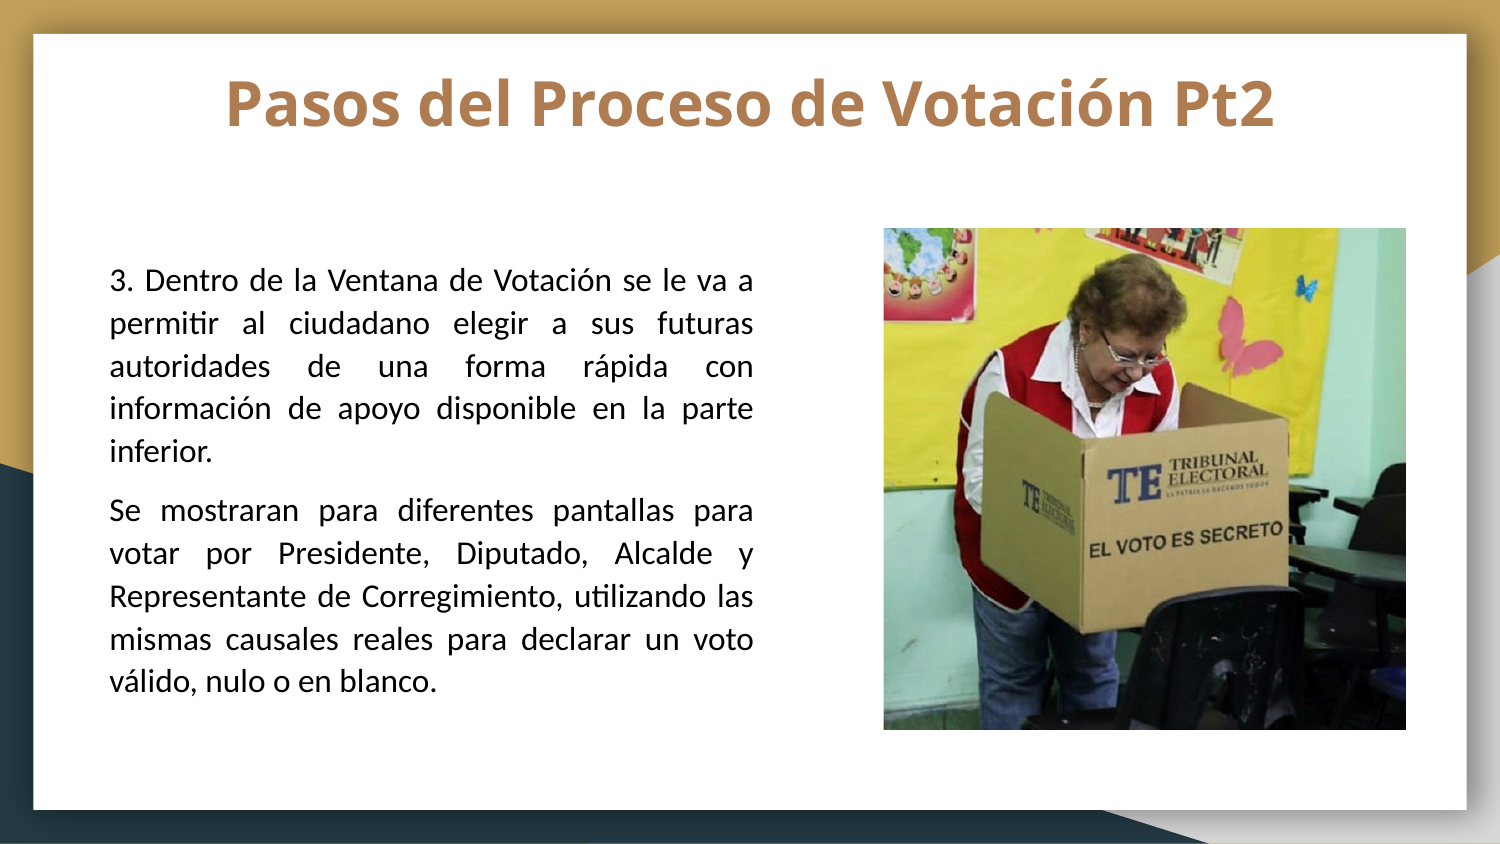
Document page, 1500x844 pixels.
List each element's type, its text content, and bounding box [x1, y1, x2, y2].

text_box 3. Dentro de la Ventana de Votación se le va a permitir al ciudadano elegir a sus futuras autoridades de una forma rápida con información de apoyo disponible en la parte inferior. Se mostraran para diferentes pantallas para votar por Presidente, Diputado, Alcalde y Representante de Corregimiento, utilizando las mismas causales reales para declarar un voto válido, nulo o en blanco. [19, 248, 770, 707]
picture [883, 228, 1407, 731]
title Pasos del Proceso de Votación Pt2 [36, 49, 1464, 154]
